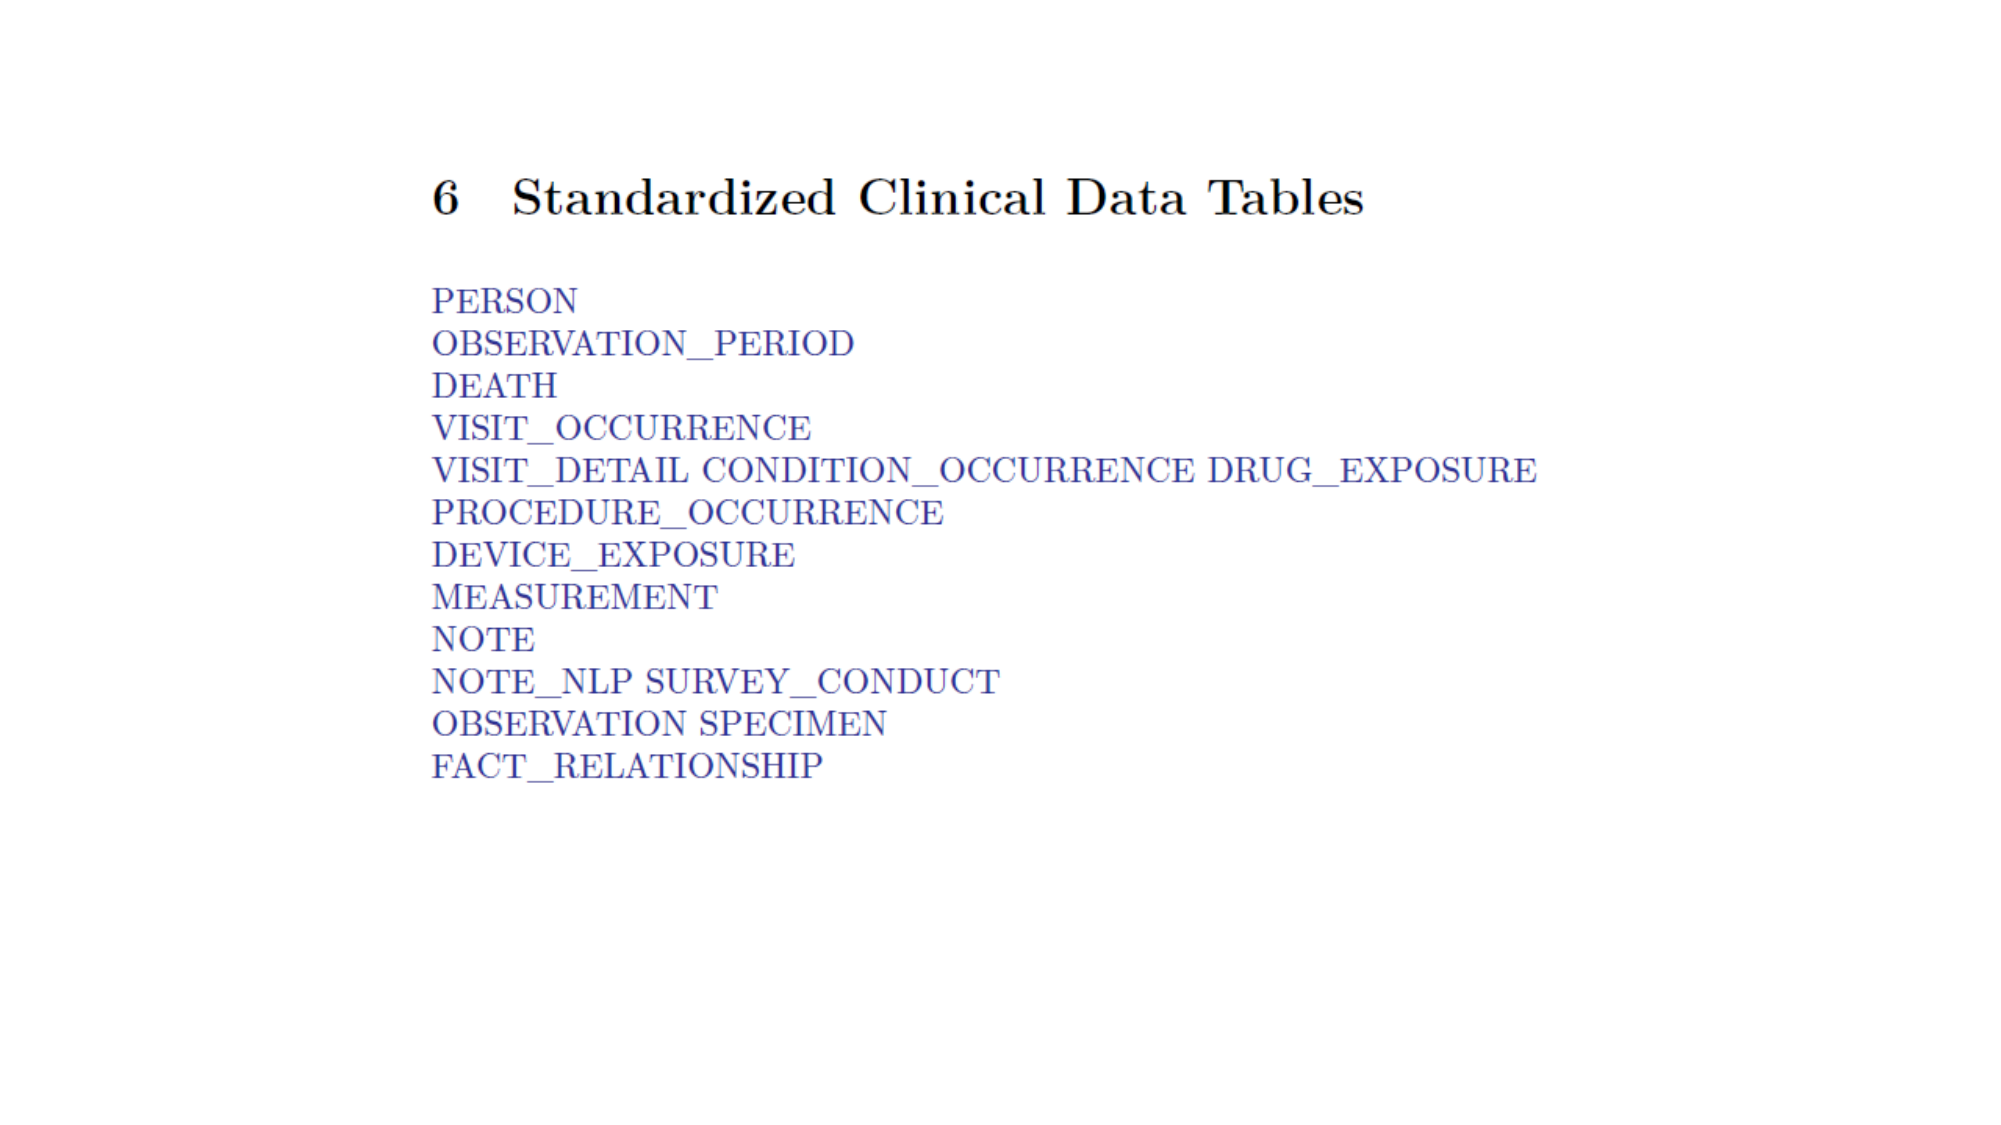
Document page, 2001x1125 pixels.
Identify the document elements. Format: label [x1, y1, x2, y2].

list [396, 160, 1552, 797]
